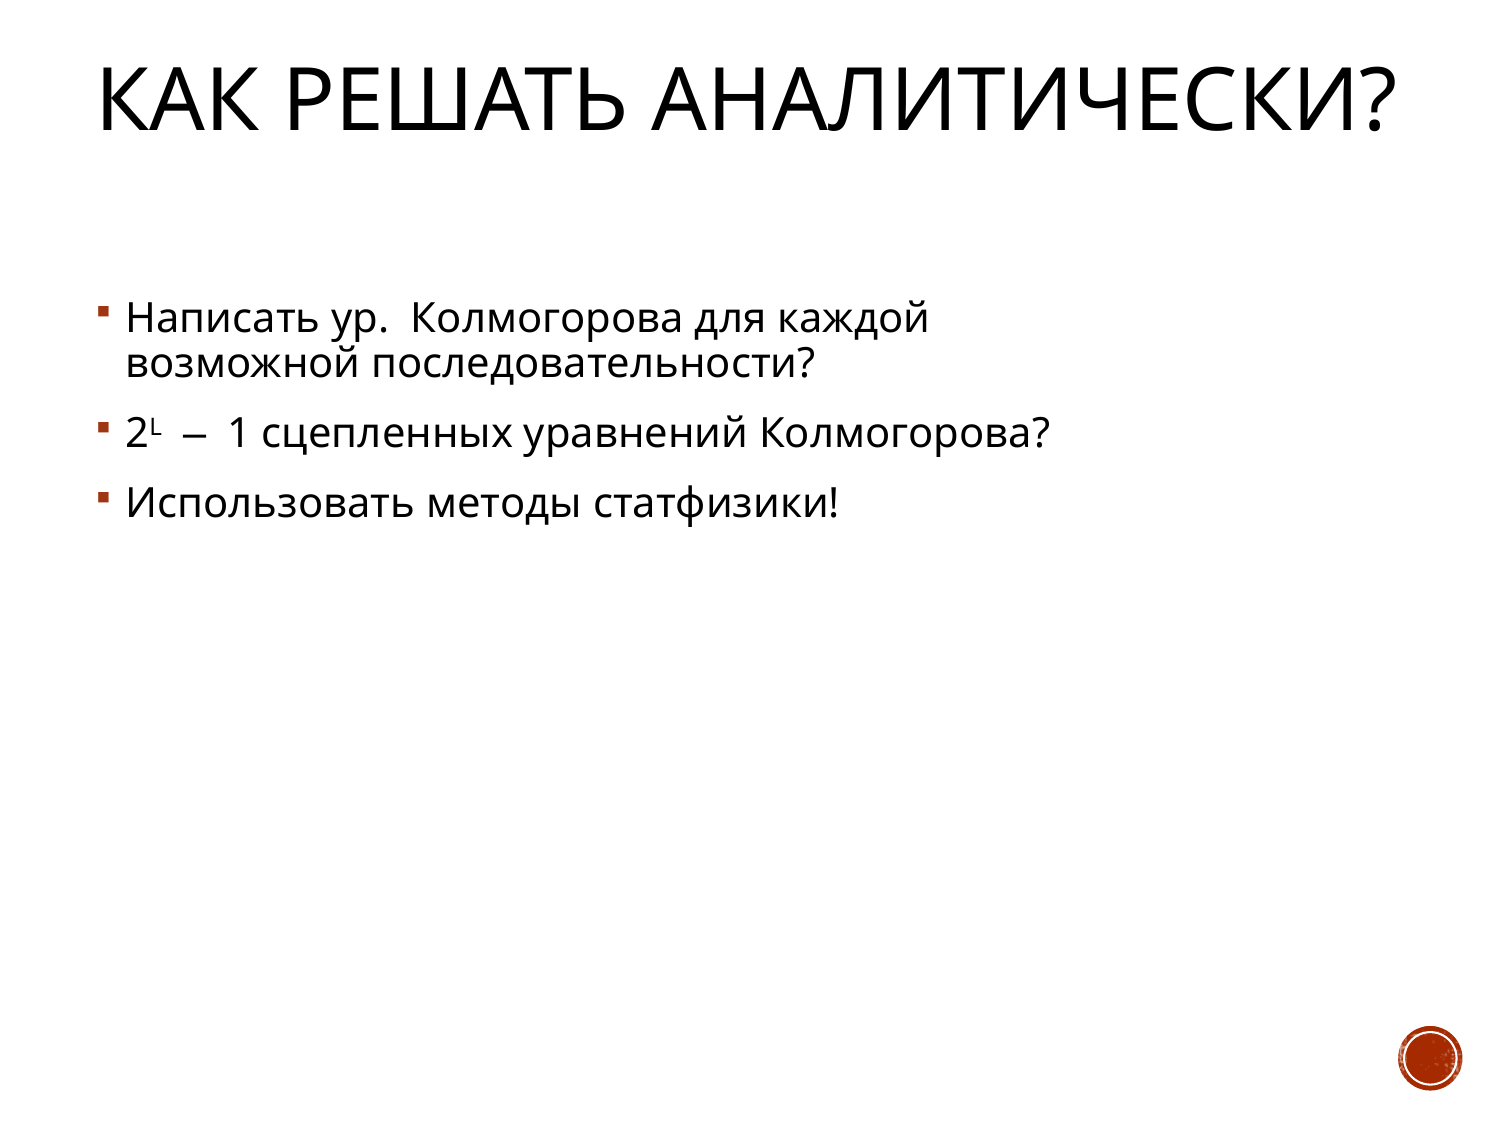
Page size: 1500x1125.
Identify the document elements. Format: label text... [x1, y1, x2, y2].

list Написать ур. Колмогорова для каждой возможной последовательности? 2L – 1 сцепленных уравнений Колмогорова? Использовать методы статфизики! [80, 289, 1149, 932]
title Как решать аналитически? [80, 8, 1500, 197]
